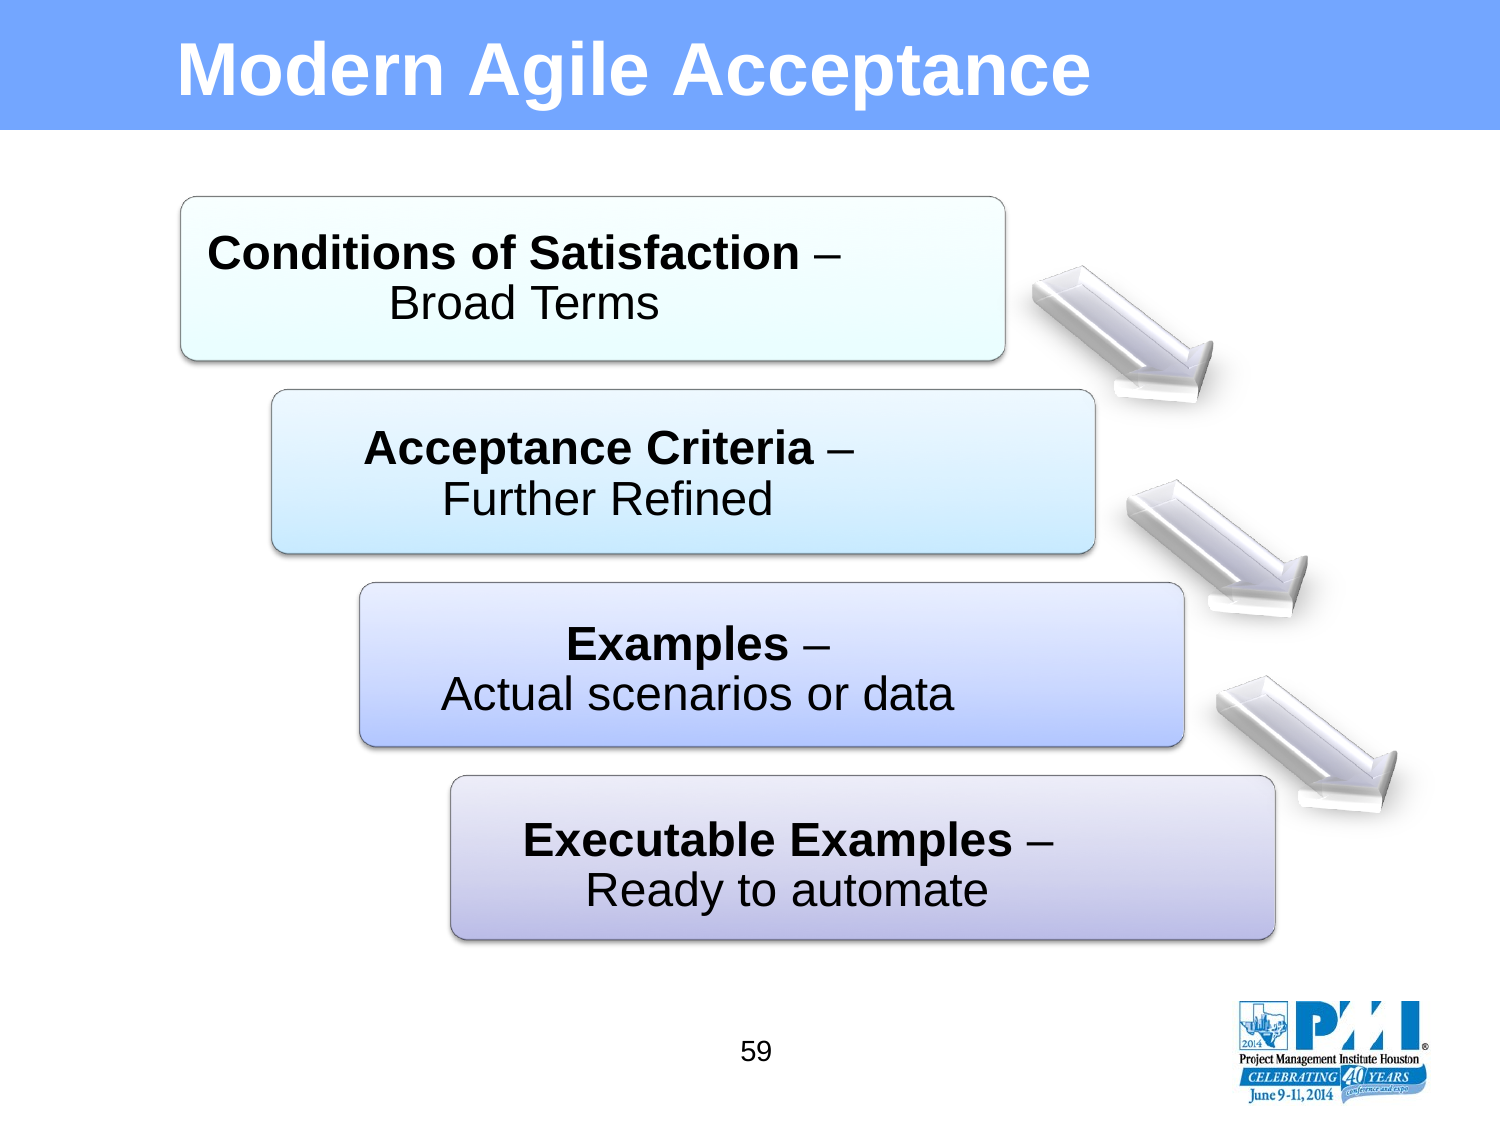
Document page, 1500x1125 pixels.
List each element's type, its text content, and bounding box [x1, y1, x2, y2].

picture [1232, 1001, 1431, 1106]
title Modern Agile Acceptance Model [173, 17, 1327, 208]
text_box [172, 191, 1283, 951]
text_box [929, 230, 1500, 890]
slide_number 59 [734, 1033, 782, 1125]
text_box [0, 0, 1500, 130]
